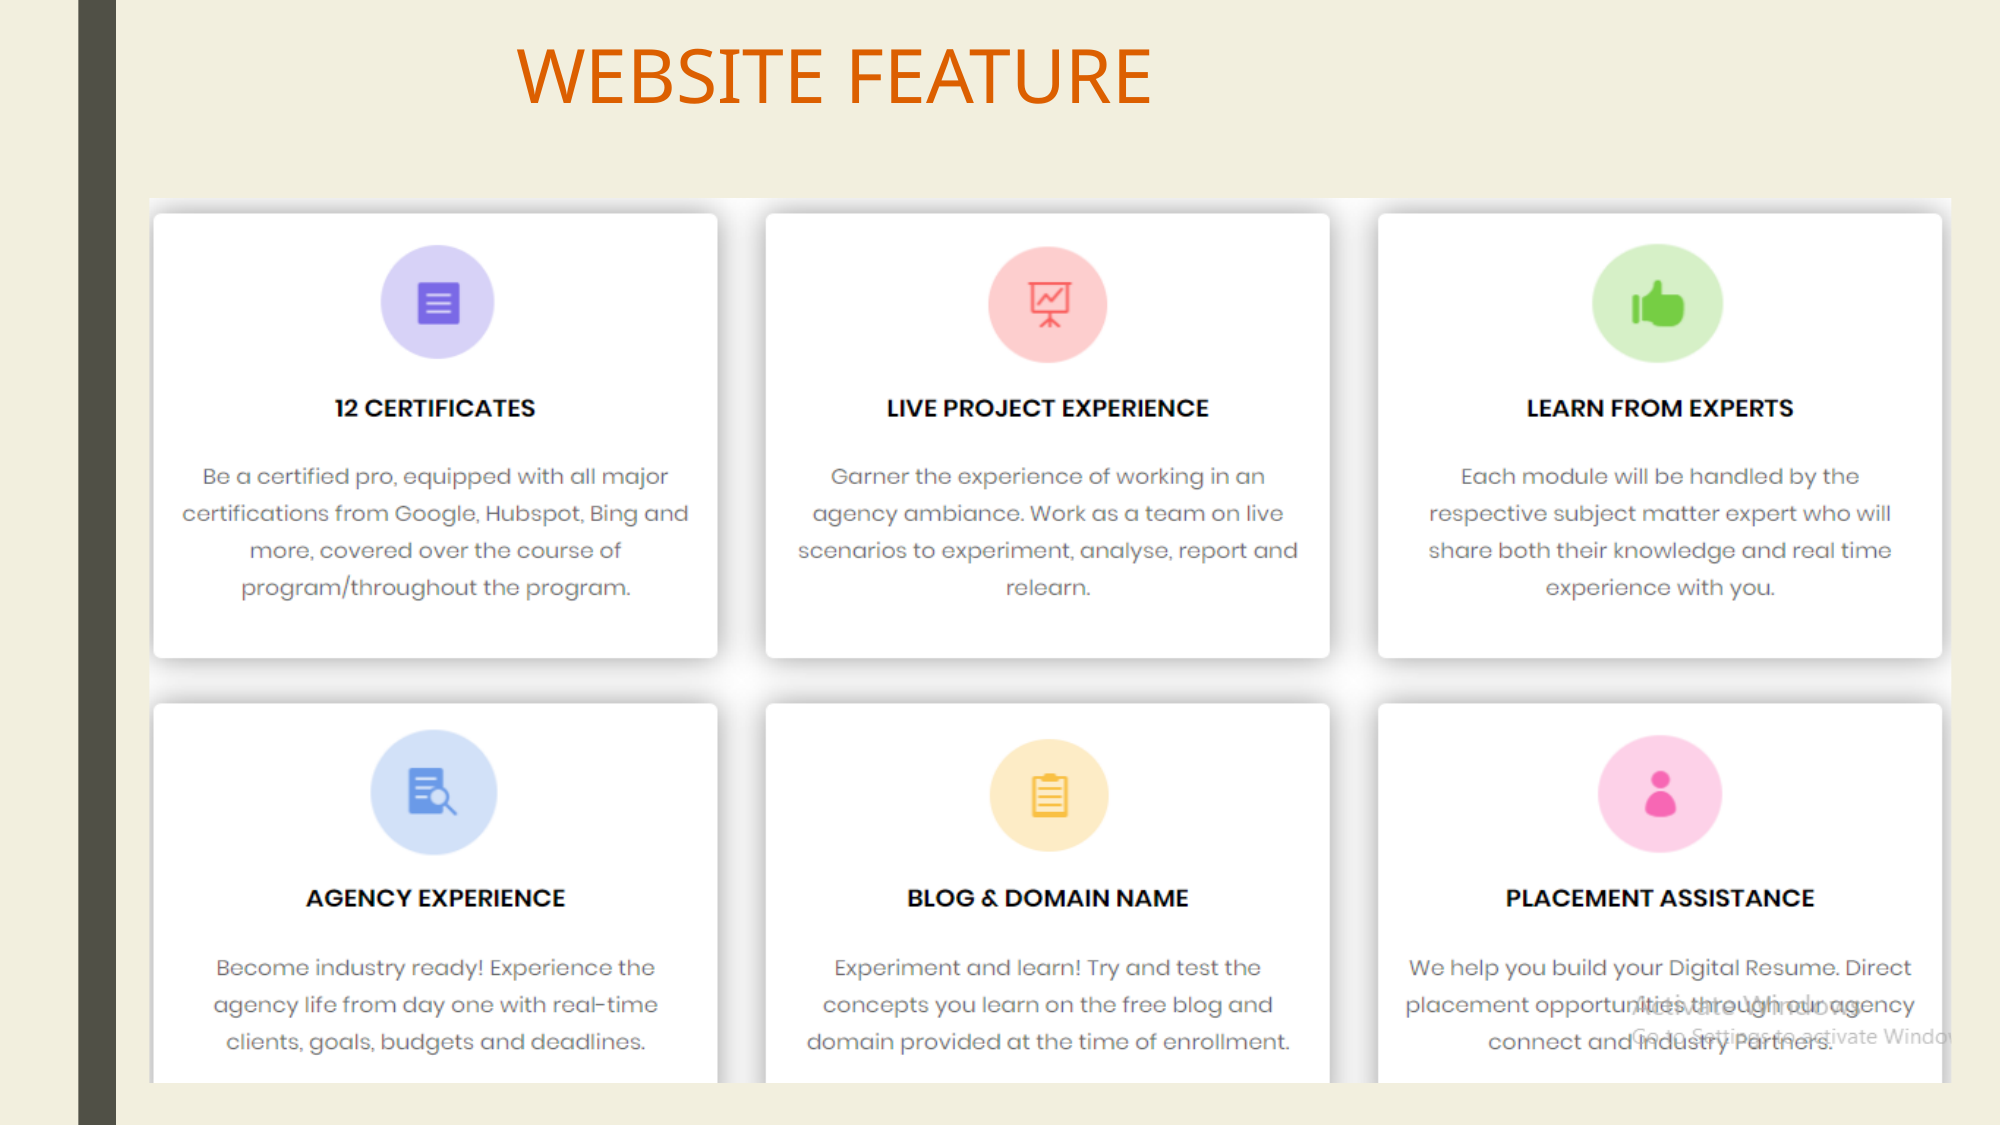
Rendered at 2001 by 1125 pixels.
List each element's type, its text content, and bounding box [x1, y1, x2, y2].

picture [148, 198, 1952, 1084]
title WEBSITE FEATURE [501, 32, 1469, 155]
